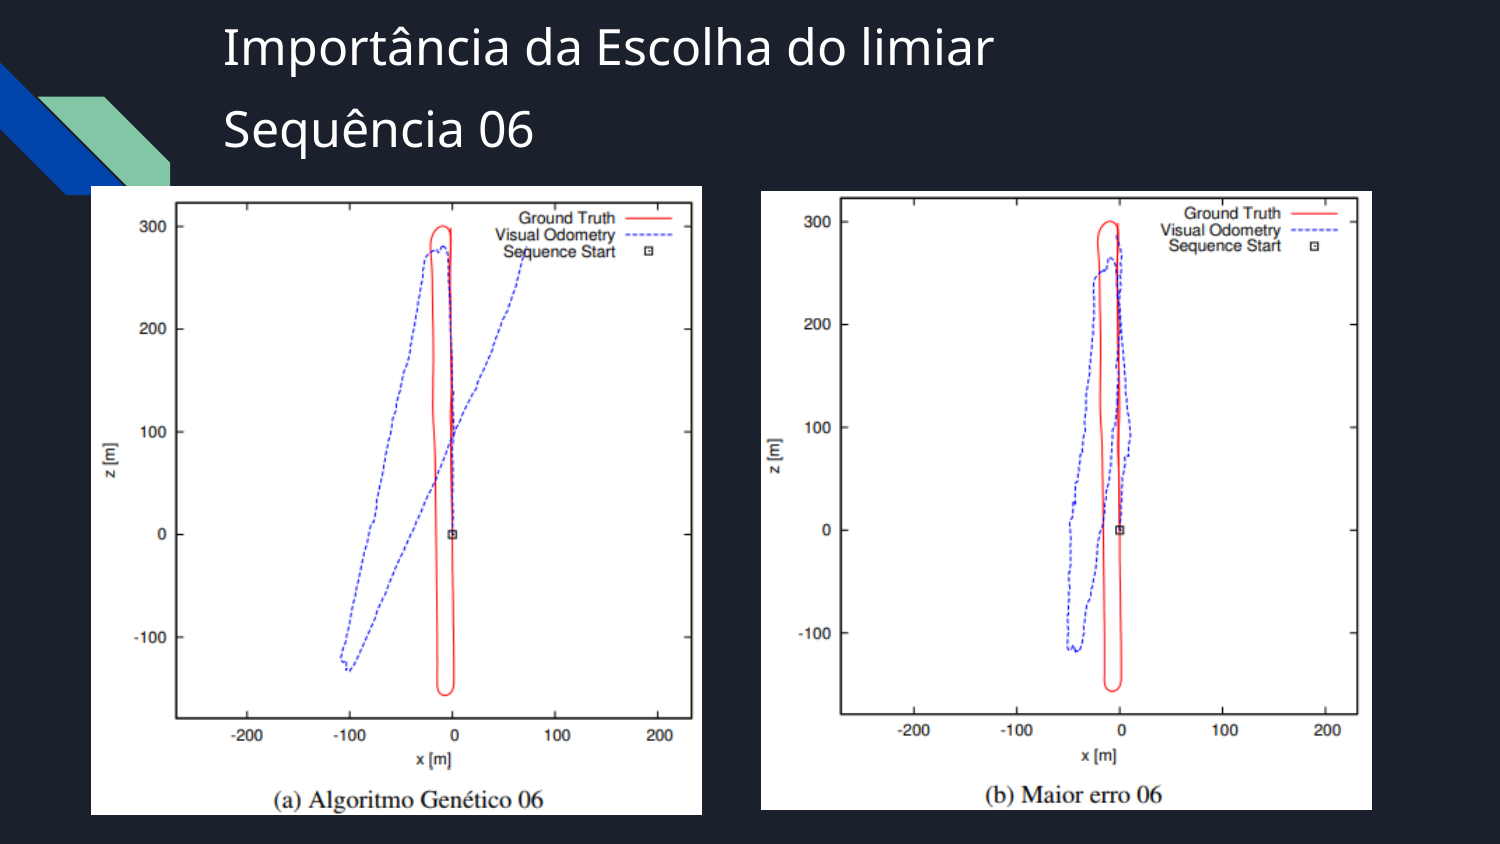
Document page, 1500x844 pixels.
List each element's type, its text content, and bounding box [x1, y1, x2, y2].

title Importância da Escolha do limiar [208, 0, 1457, 150]
picture [91, 186, 702, 815]
picture [761, 191, 1372, 810]
title Sequência 06 [208, 82, 1225, 232]
